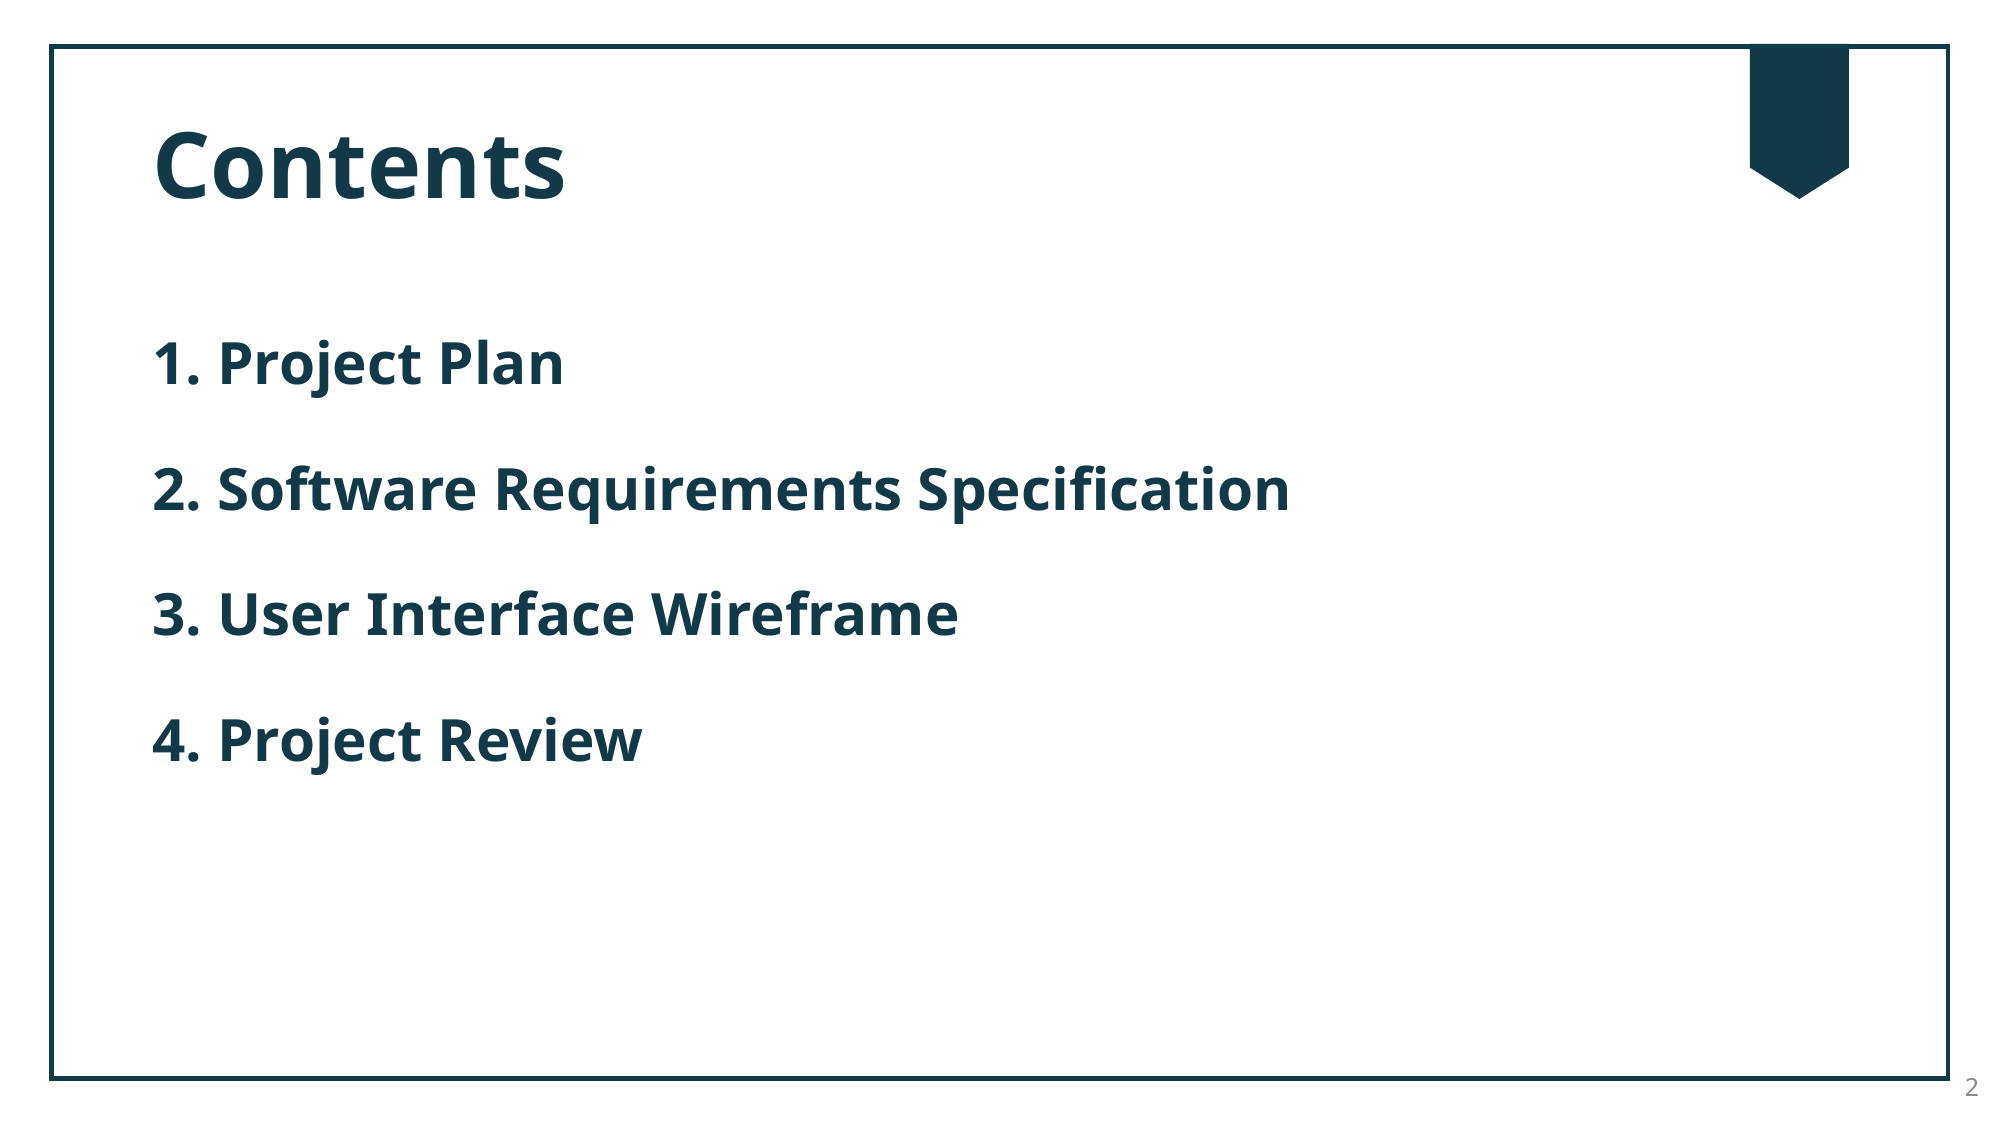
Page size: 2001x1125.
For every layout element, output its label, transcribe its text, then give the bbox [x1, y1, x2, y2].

text_box [51, 45, 1949, 1080]
slide_number 2 [1544, 1058, 1995, 1119]
text_box [1751, 45, 1848, 198]
